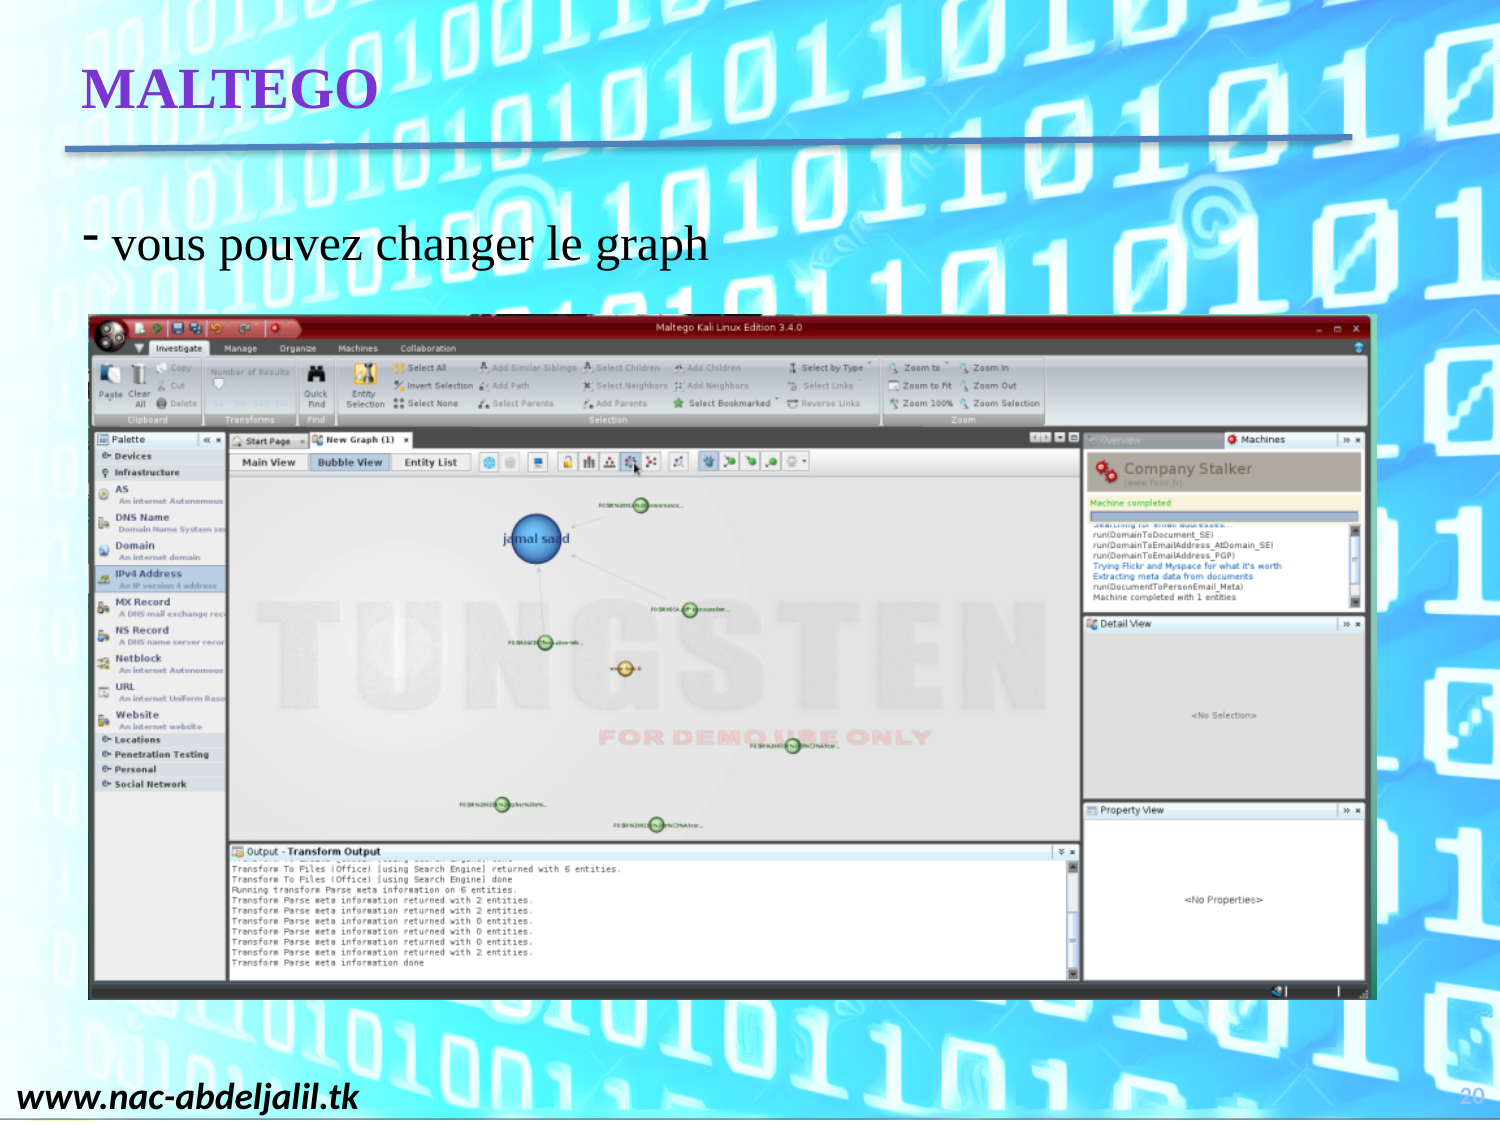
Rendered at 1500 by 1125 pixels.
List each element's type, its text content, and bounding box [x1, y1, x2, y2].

text_box vous pouvez changer le graph [67, 203, 725, 279]
slide_number 20 [1149, 1065, 1500, 1125]
text_box Maltego [66, 42, 395, 128]
picture [0, 0, 1500, 1125]
